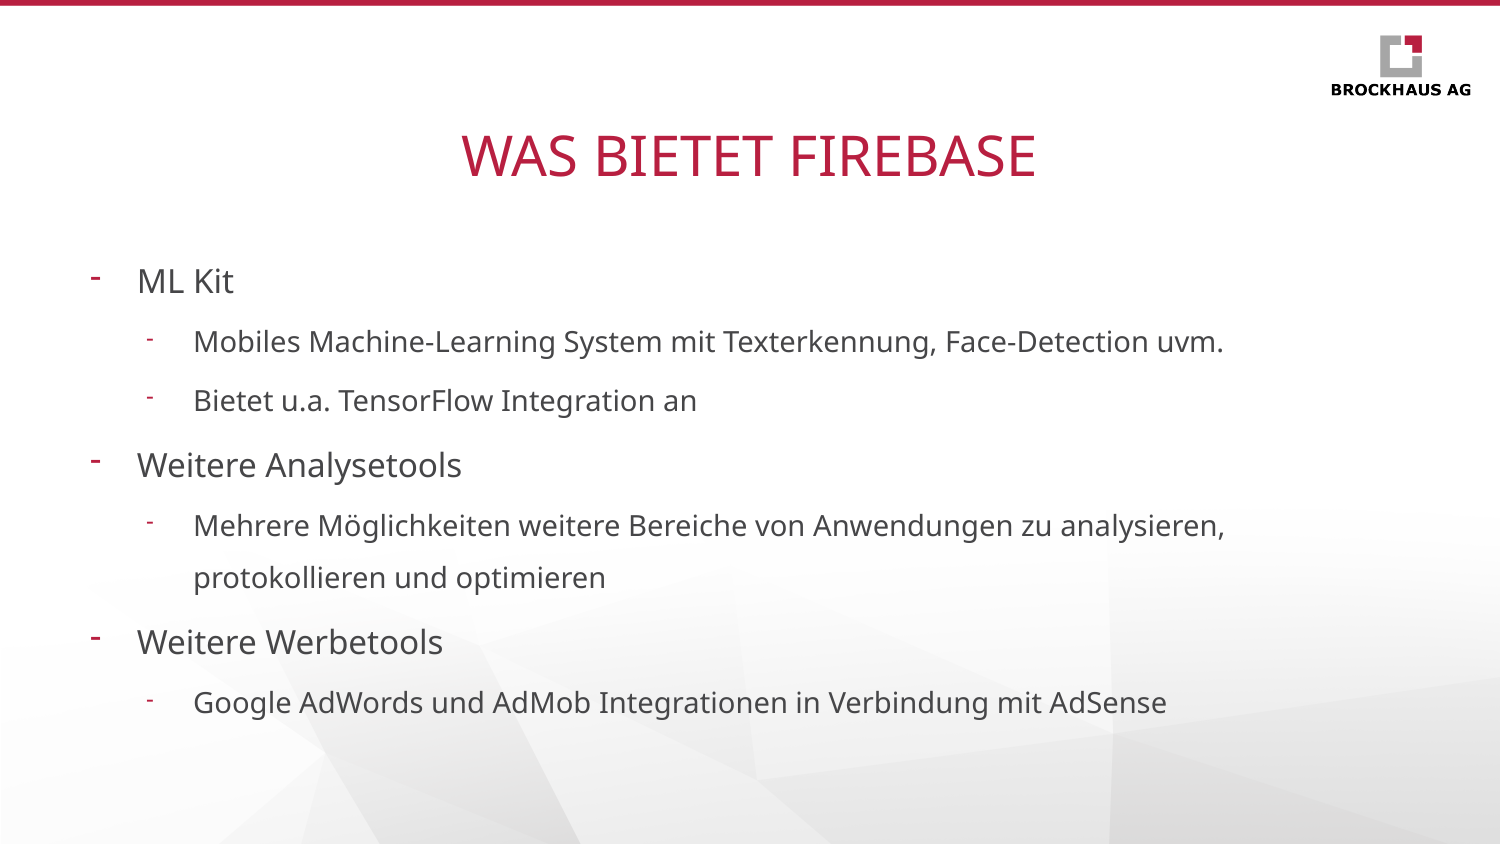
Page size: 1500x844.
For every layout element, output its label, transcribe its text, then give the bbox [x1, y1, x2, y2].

title Was bietet firebase [75, 104, 1425, 204]
list ML Kit Mobiles Machine-Learning System mit Texterkennung, Face-Detection uvm. Bietet u.a. TensorFlow Integration an Weitere Analysetools Mehrere Möglichkeiten weitere Bereiche von Anwendungen zu analysieren, protokollieren und optimieren Weitere Werbetools Google AdWords und AdMob Integrationen in Verbindung mit AdSense [75, 228, 1425, 748]
picture [0, 442, 1500, 844]
picture [0, 0, 1500, 99]
